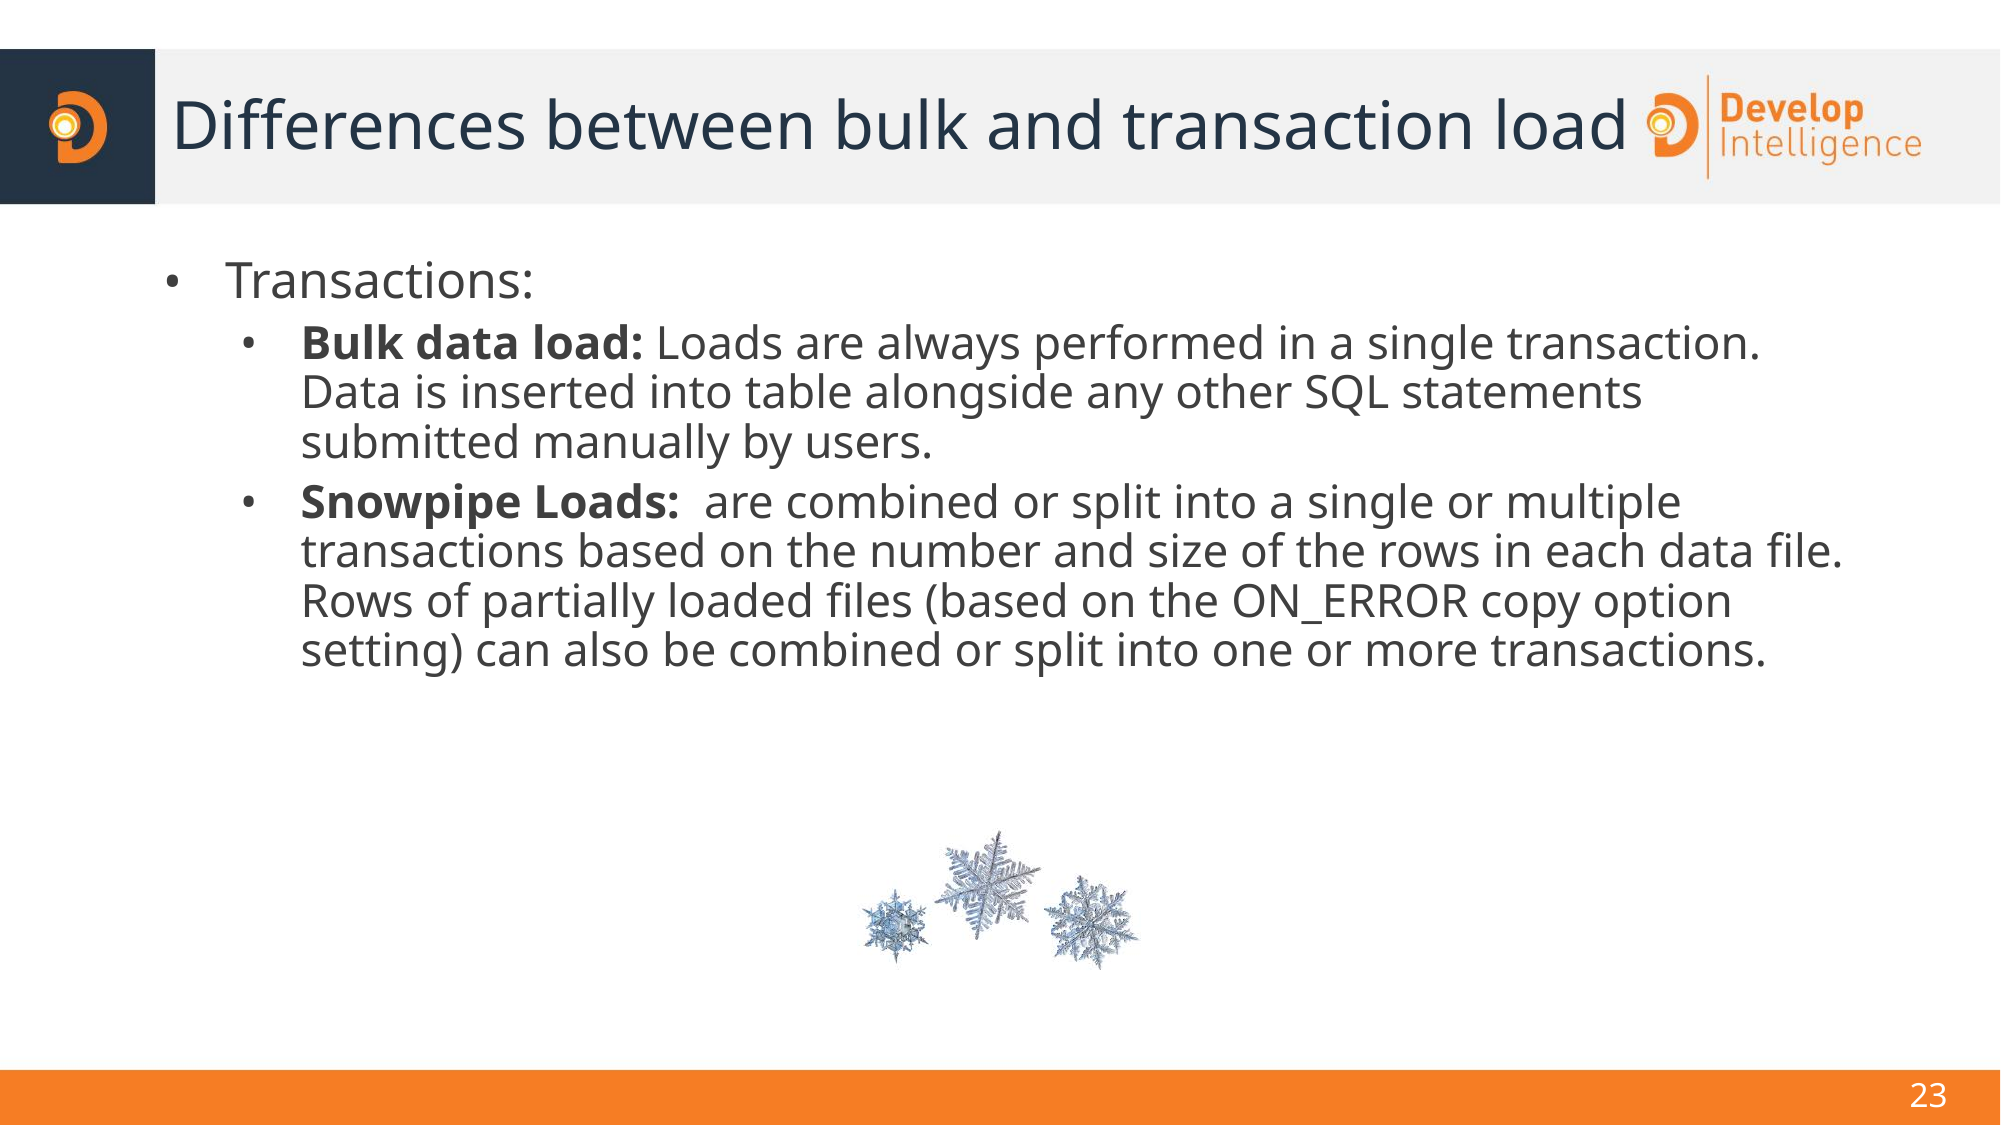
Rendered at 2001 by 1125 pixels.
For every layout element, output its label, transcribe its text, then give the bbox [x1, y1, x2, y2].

list Transactions: Bulk data load: Loads are always performed in a single transaction. Data is inserted into table alongside any other SQL statements submitted manually by users. Snowpipe Loads: are combined or split into a single or multiple transactions based on the number and size of the rows in each data file. Rows of partially loaded files (based on the ON_ERROR copy option setting) can also be combined or split into one or more transactions. [135, 248, 1861, 1016]
title Differences between bulk and transaction load [156, 53, 1999, 203]
slide_number 23 [1860, 1072, 1998, 1122]
picture [0, 0, 2001, 1125]
